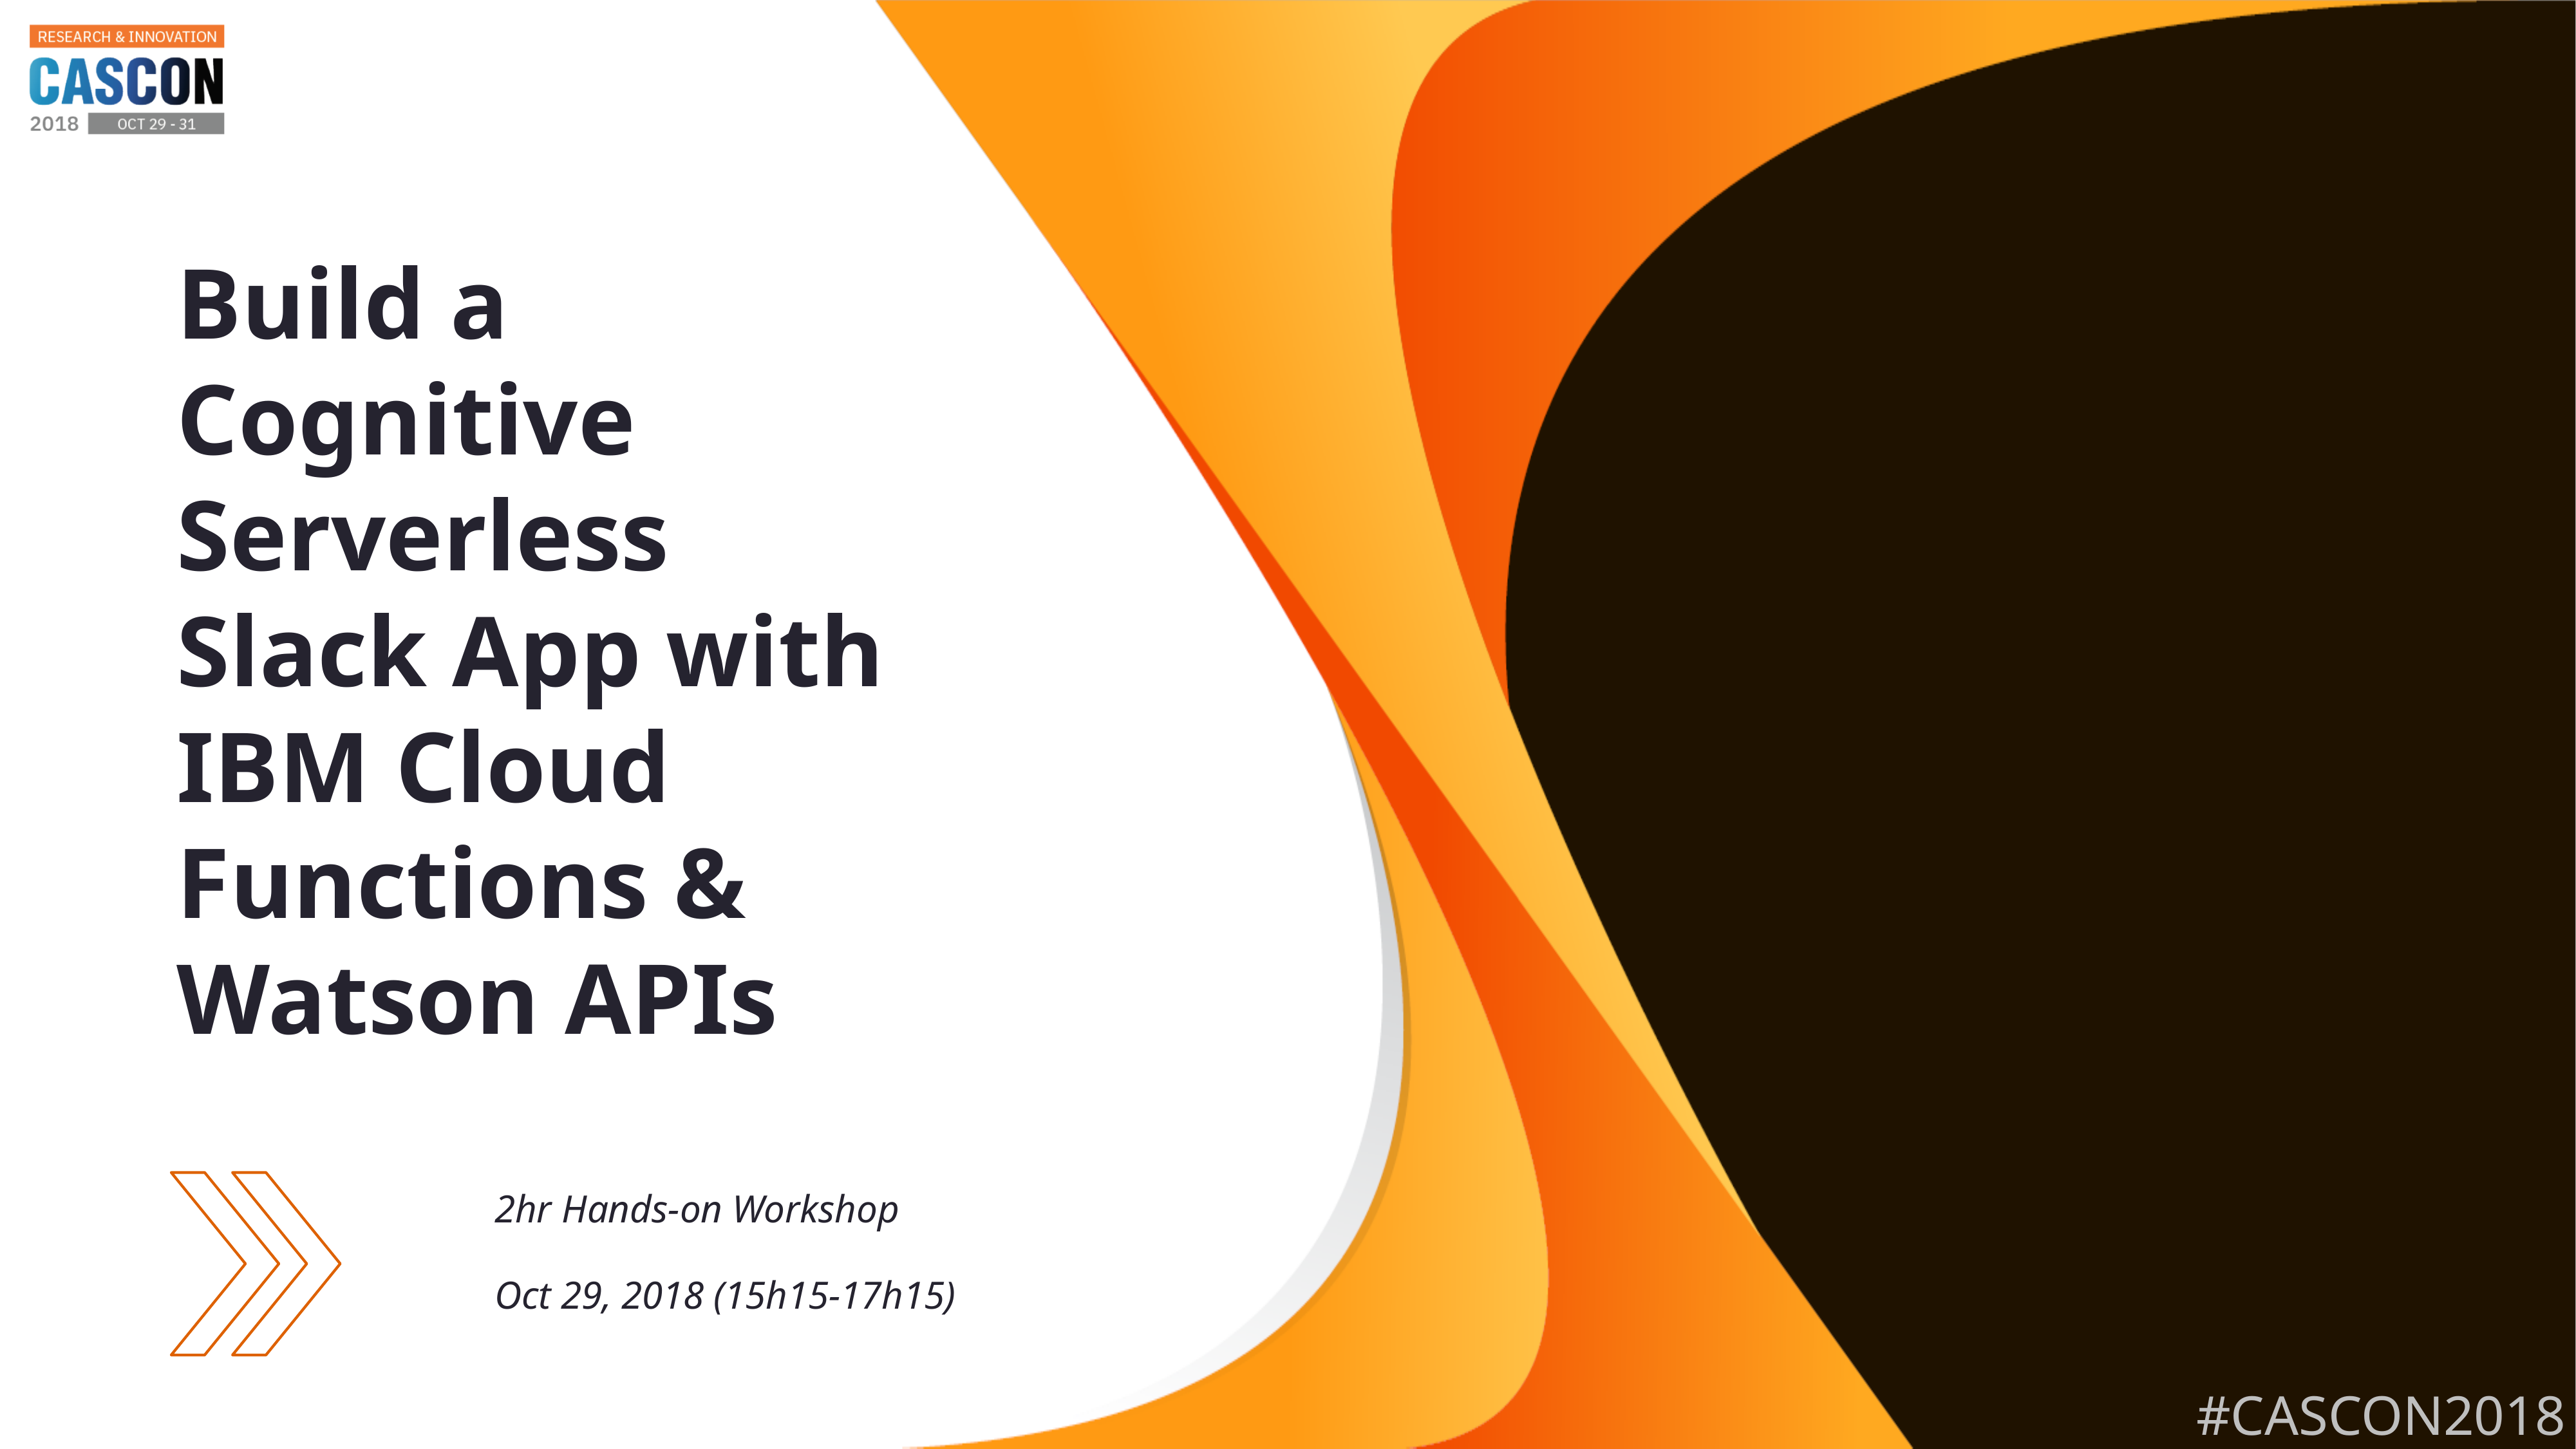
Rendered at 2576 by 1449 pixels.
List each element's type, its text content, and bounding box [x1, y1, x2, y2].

title Build a Cognitive Serverless Slack App with IBM Cloud Functions & Watson APIs [167, 238, 946, 915]
picture [801, 0, 2576, 1449]
picture [25, 24, 230, 137]
list 2hr Hands-on Workshop Oct 29, 2018 (15h15-17h15) [485, 1180, 1406, 1388]
